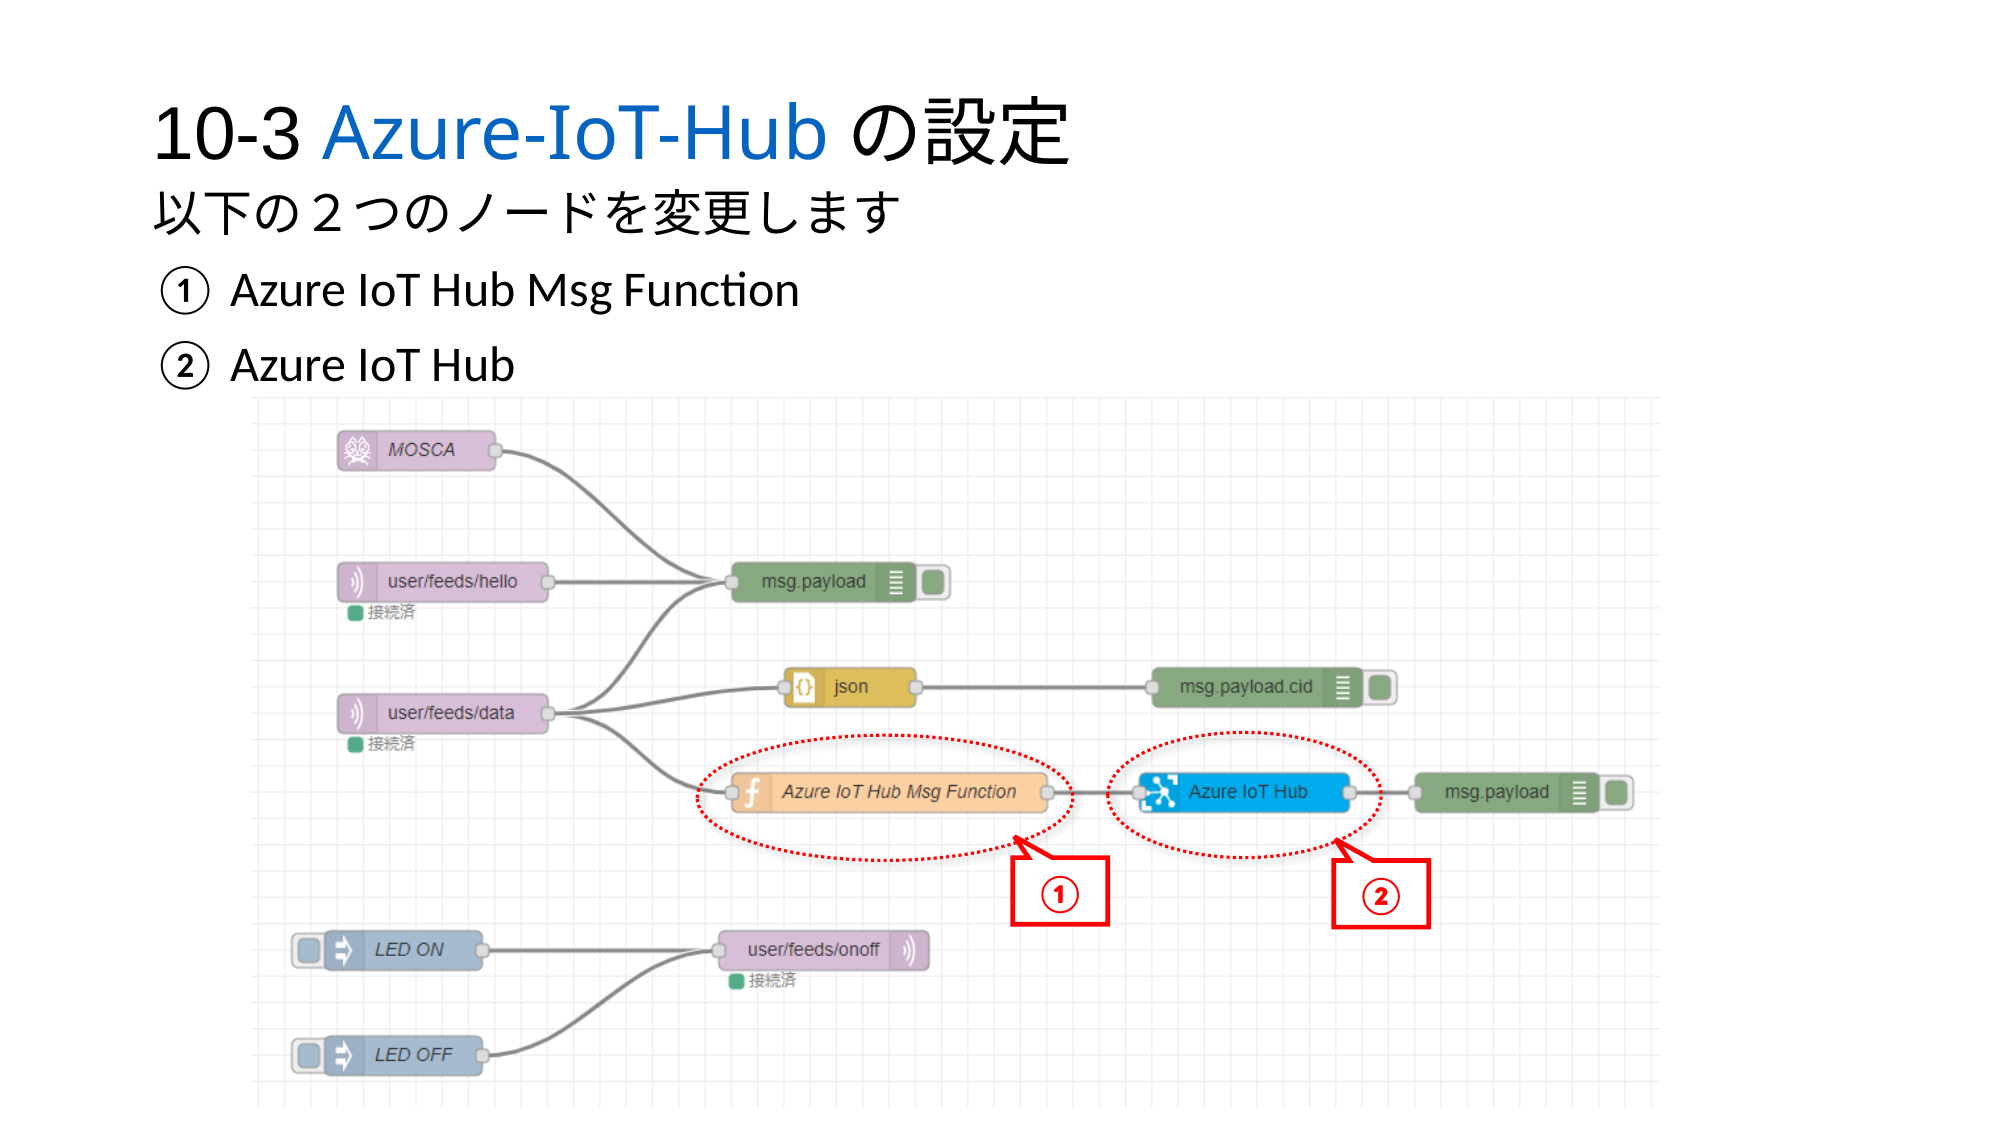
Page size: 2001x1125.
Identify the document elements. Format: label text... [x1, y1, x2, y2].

text_box 以下の２つのノードを変更します ① Azure IoT Hub Msg Function ② Azure IoT Hub [137, 180, 1946, 251]
picture [251, 397, 1661, 1107]
text_box 10-3 Azure-IoT-Hubの設定 [137, 59, 1863, 212]
